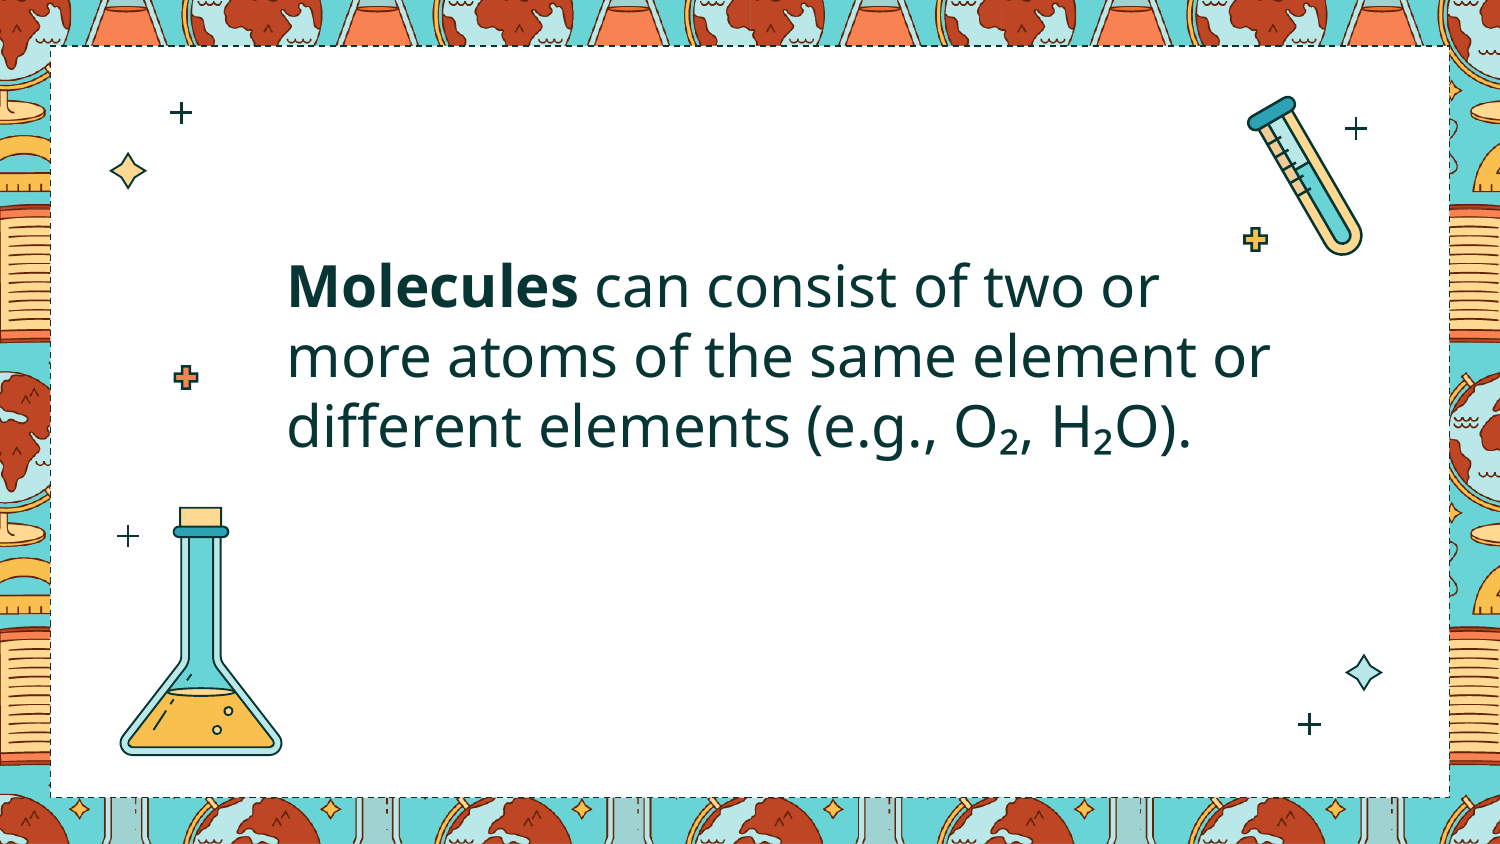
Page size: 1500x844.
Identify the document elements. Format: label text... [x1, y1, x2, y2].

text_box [116, 524, 140, 548]
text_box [1281, 94, 1338, 265]
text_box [169, 101, 193, 124]
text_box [1344, 653, 1384, 692]
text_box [1242, 226, 1269, 253]
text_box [173, 364, 199, 391]
picture [0, 0, 1500, 844]
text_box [116, 506, 286, 757]
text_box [108, 151, 148, 191]
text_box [1344, 117, 1368, 140]
text_box Molecules can consist of two or more atoms of the same element or different elements (e.g., O₂, H₂O). [271, 181, 1315, 467]
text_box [1298, 712, 1321, 736]
